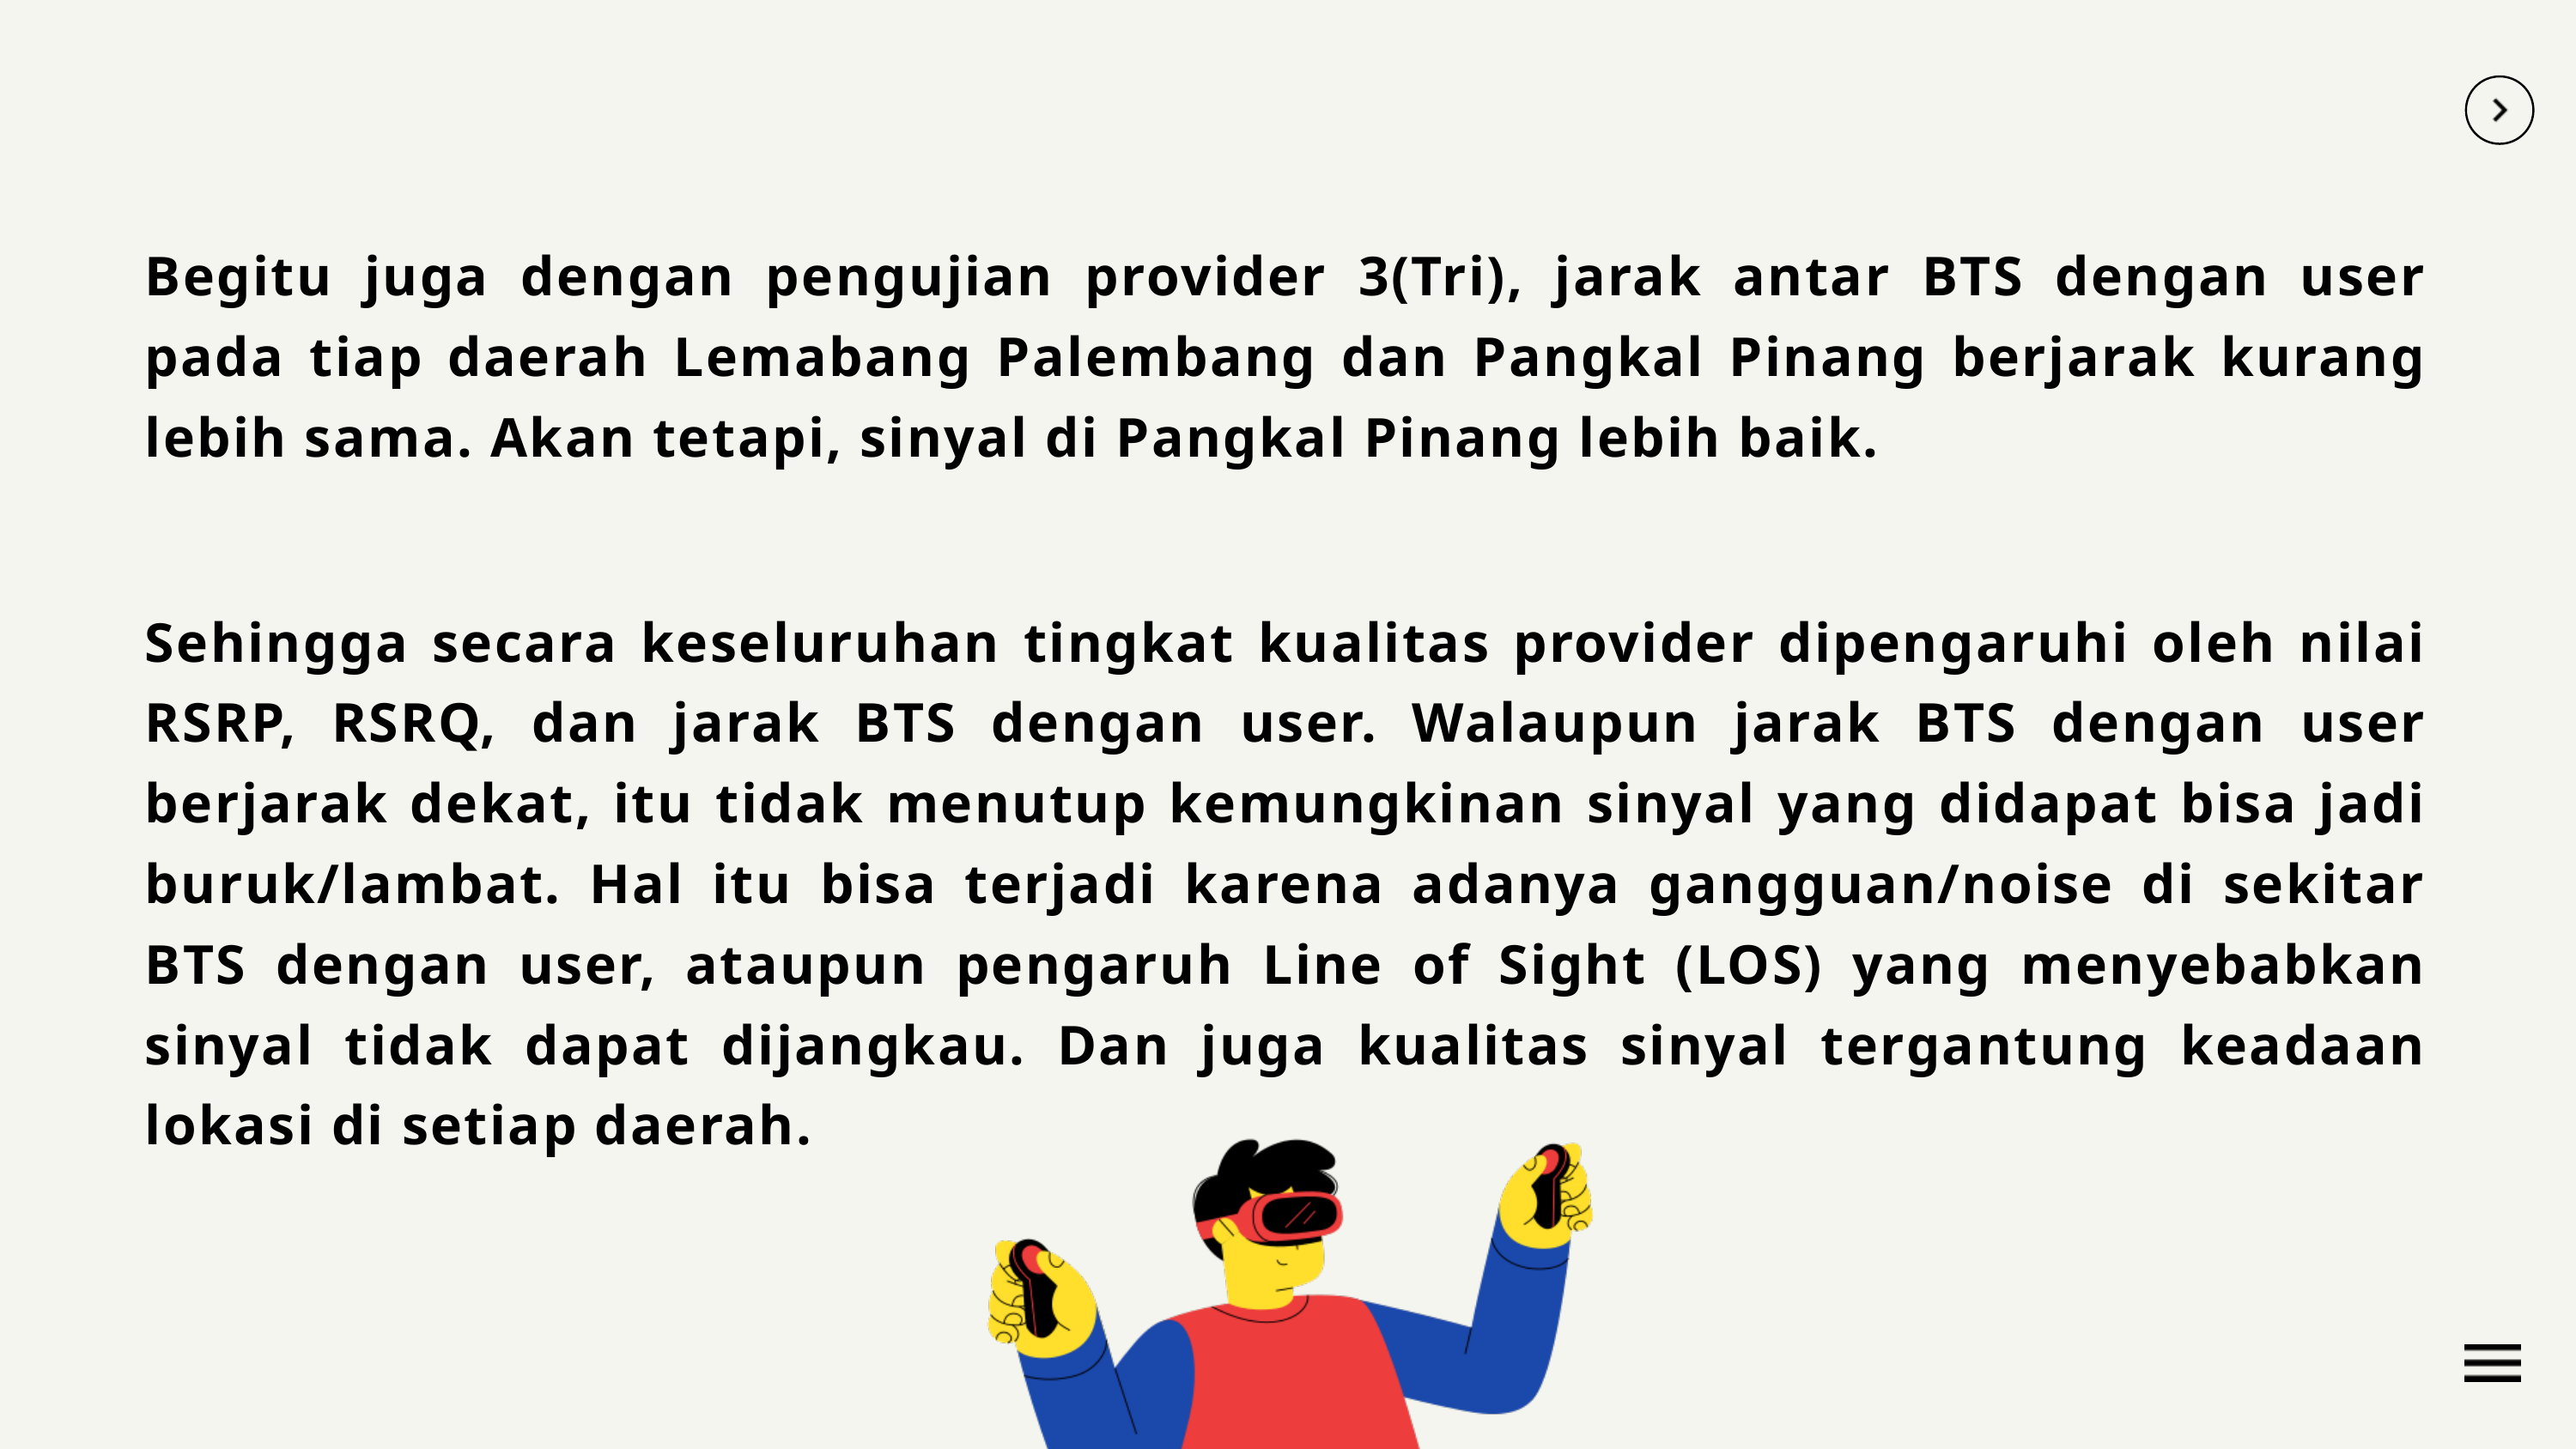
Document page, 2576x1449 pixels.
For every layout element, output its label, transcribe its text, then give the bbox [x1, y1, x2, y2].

text_box Sehingga secara keseluruhan tingkat kualitas provider dipengaruhi oleh nilai RSRP, RSRQ, dan jarak BTS dengan user. Walaupun jarak BTS dengan user berjarak dekat, itu tidak menutup kemungkinan sinyal yang didapat bisa jadi buruk/lambat. Hal itu bisa terjadi karena adanya gangguan/noise di sekitar BTS dengan user, ataupun pengaruh Line of Sight (LOS) yang menyebabkan sinyal tidak dapat dijangkau. Dan juga kualitas sinyal tergantung keadaan lokasi di setiap daerah. [144, 592, 2432, 1156]
picture [2464, 1344, 2521, 1383]
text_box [2464, 75, 2535, 145]
text_box Begitu juga dengan pengujian provider 3(Tri), jarak antar BTS dengan user pada tiap daerah Lemabang Palembang dan Pangkal Pinang berjarak kurang lebih sama. Akan tetapi, sinyal di Pangkal Pinang lebih baik. [144, 226, 2432, 468]
picture [982, 1120, 1594, 1449]
